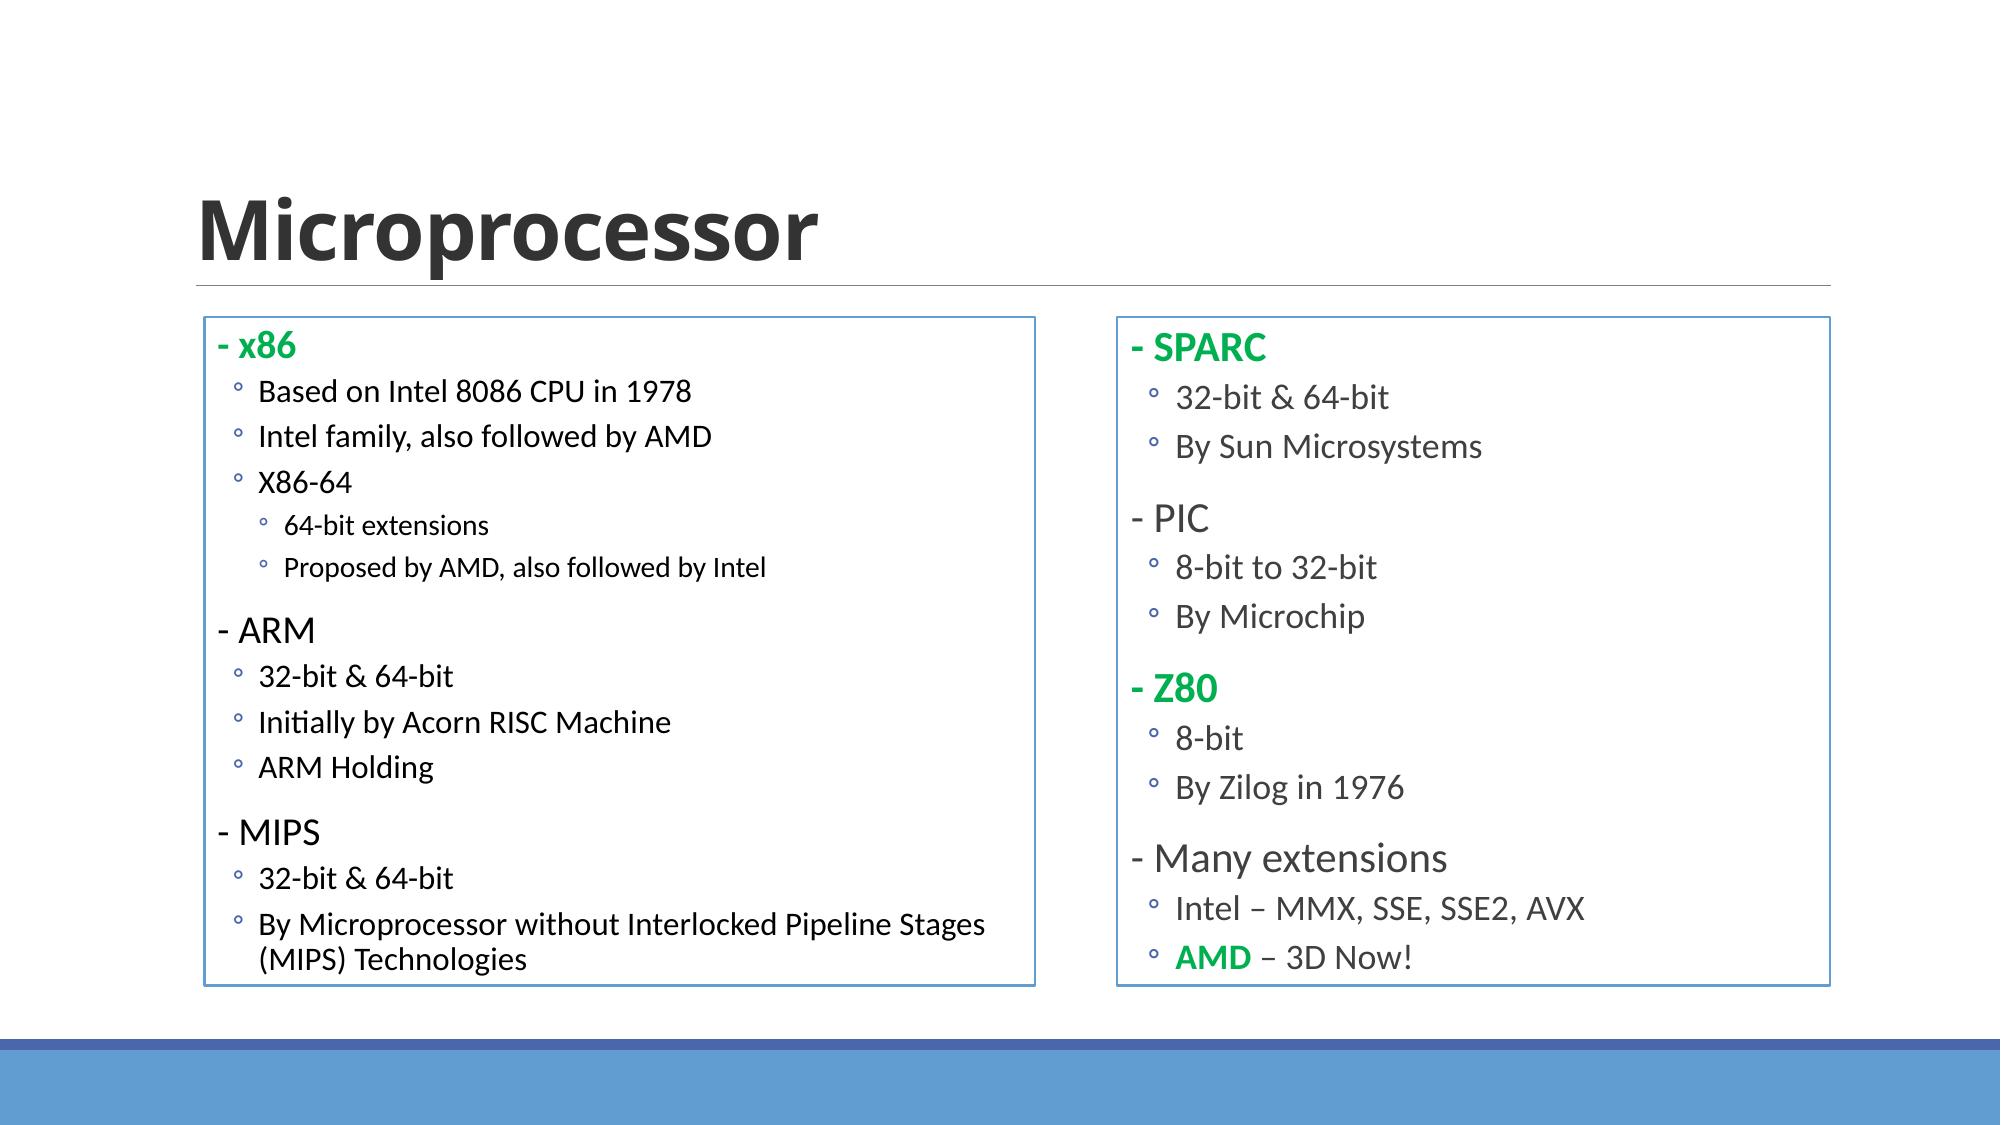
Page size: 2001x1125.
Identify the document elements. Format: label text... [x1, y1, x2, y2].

text_box - SPARC 32-bit & 64-bit By Sun Microsystems - PIC 8-bit to 32-bit By Microchip - Z80 8-bit By Zilog in 1976 - Many extensions Intel – MMX, SSE, SSE2, AVX AMD – 3D Now! [1116, 316, 1831, 987]
title Microprocessor [180, 47, 1830, 285]
list - x86 Based on Intel 8086 CPU in 1978 Intel family, also followed by AMD X86-64 64-bit extensions Proposed by AMD, also followed by Intel - ARM 32-bit & 64-bit Initially by Acorn RISC Machine ARM Holding - MIPS 32-bit & 64-bit By Microprocessor without Interlocked Pipeline Stages (MIPS) Technologies [203, 316, 1036, 987]
